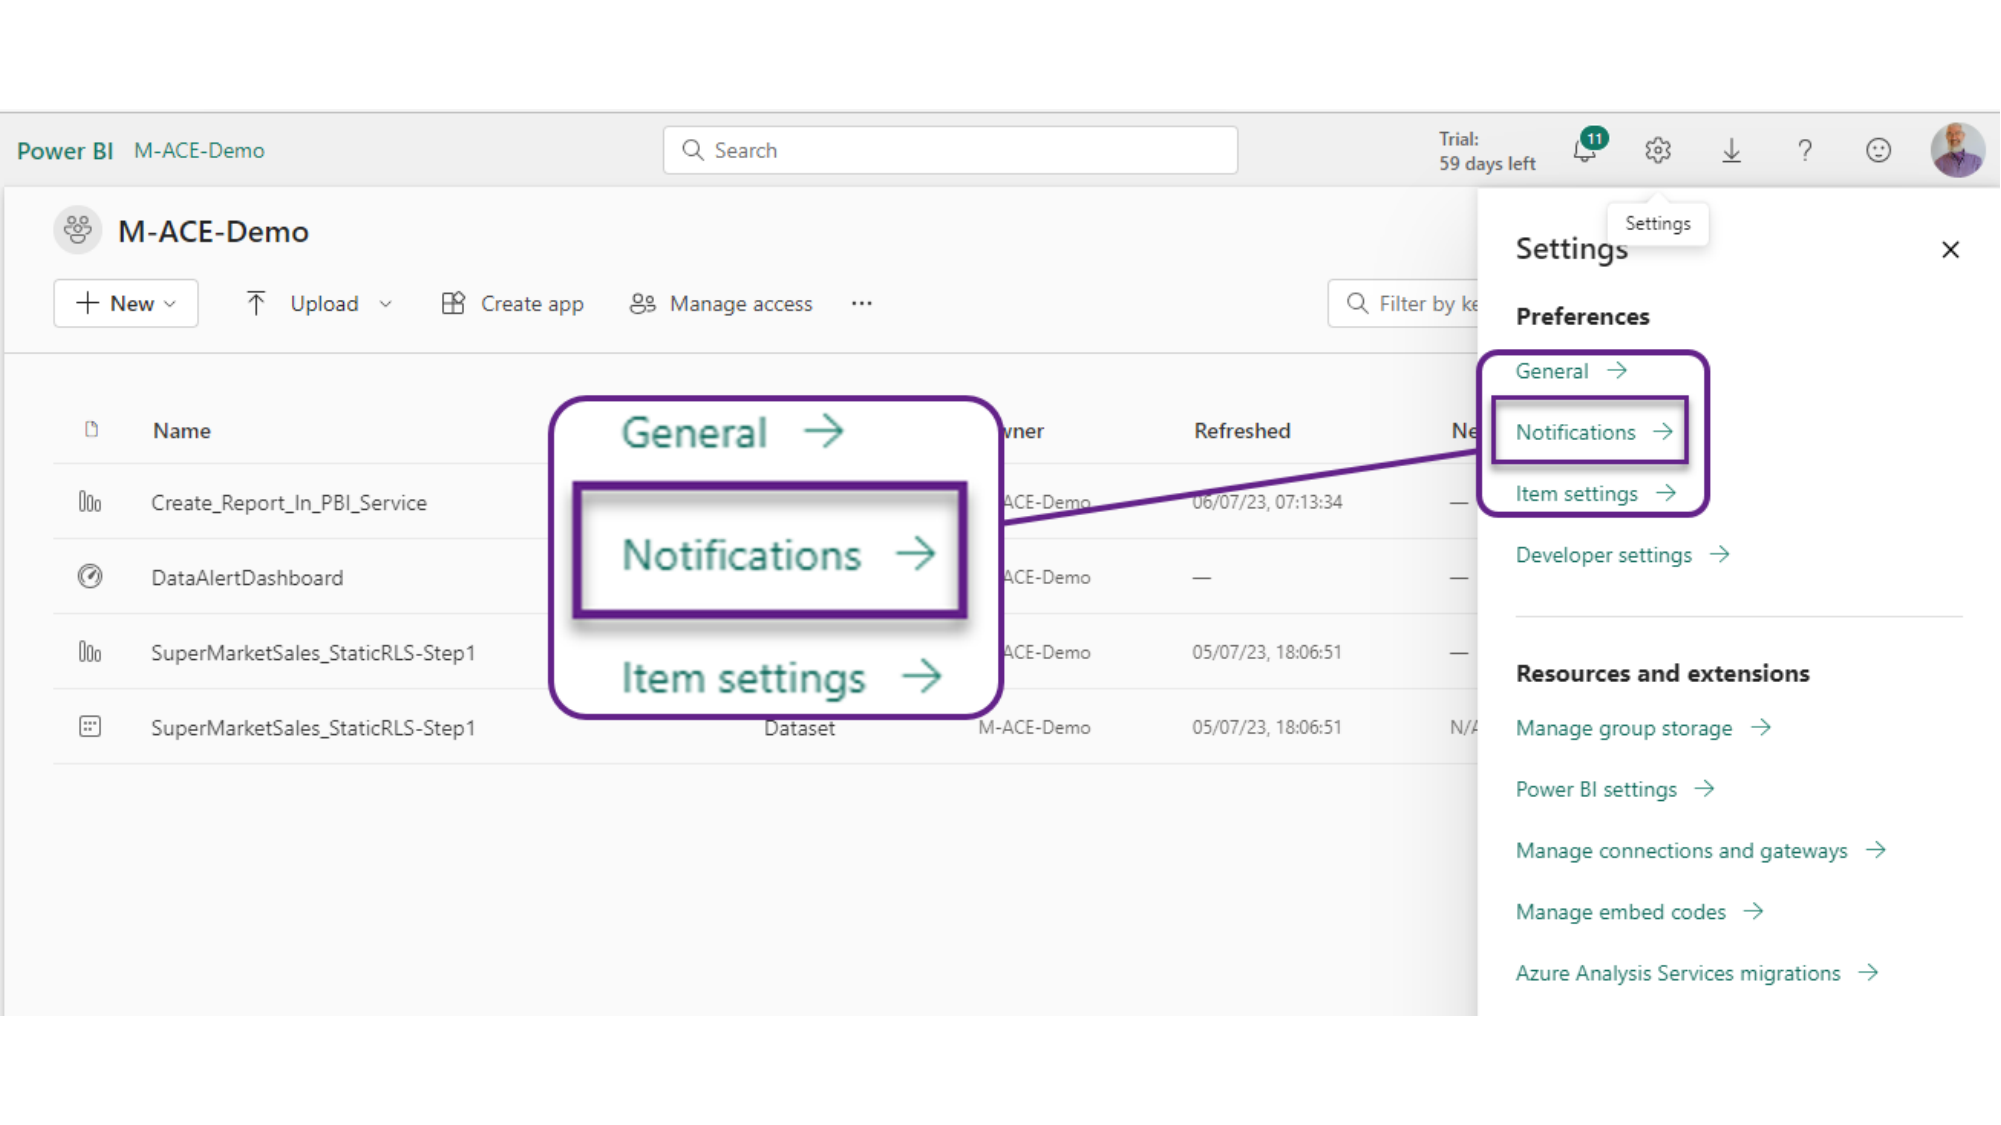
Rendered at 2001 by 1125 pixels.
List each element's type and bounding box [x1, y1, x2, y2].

picture [0, 109, 2000, 1016]
